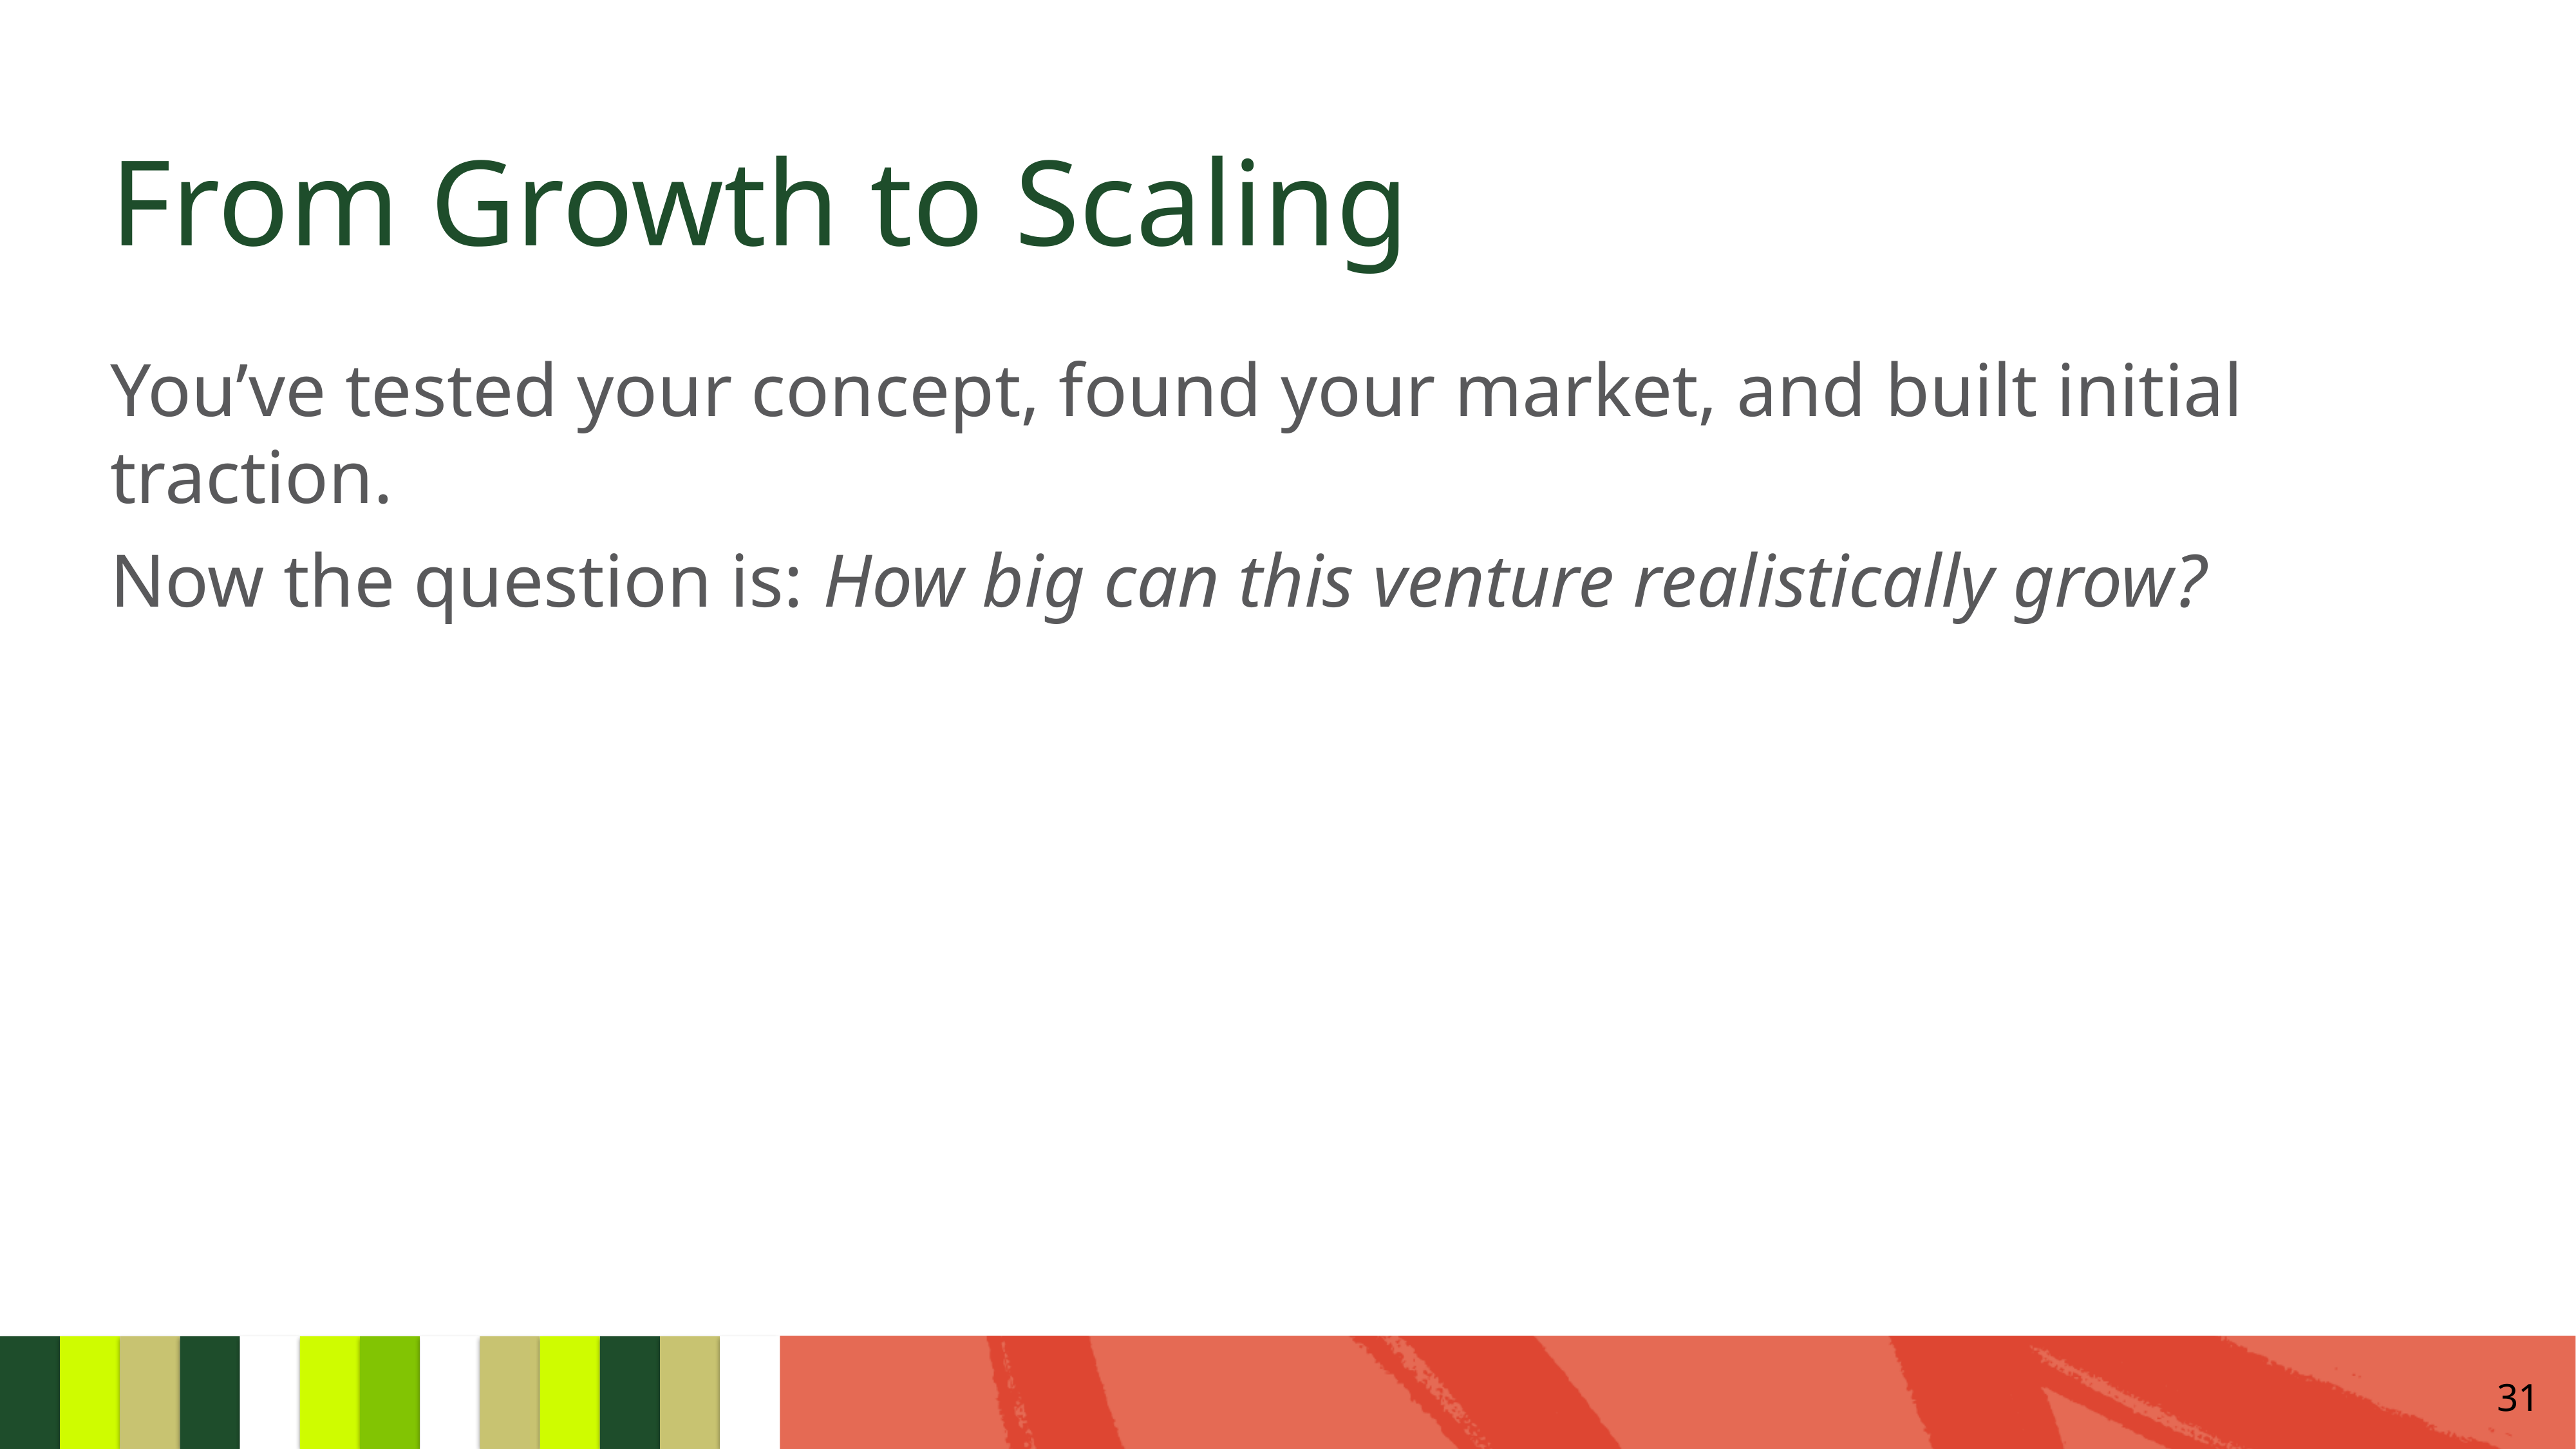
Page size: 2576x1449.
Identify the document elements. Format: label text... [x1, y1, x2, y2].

picture [780, 1336, 2576, 1449]
title From Growth to Scaling [100, 117, 2476, 280]
list You’ve tested your concept, found your market, and built initial traction. Now the question is: How big can this venture realistically grow? [100, 334, 2476, 634]
slide_number 31 [2452, 1376, 2550, 1423]
